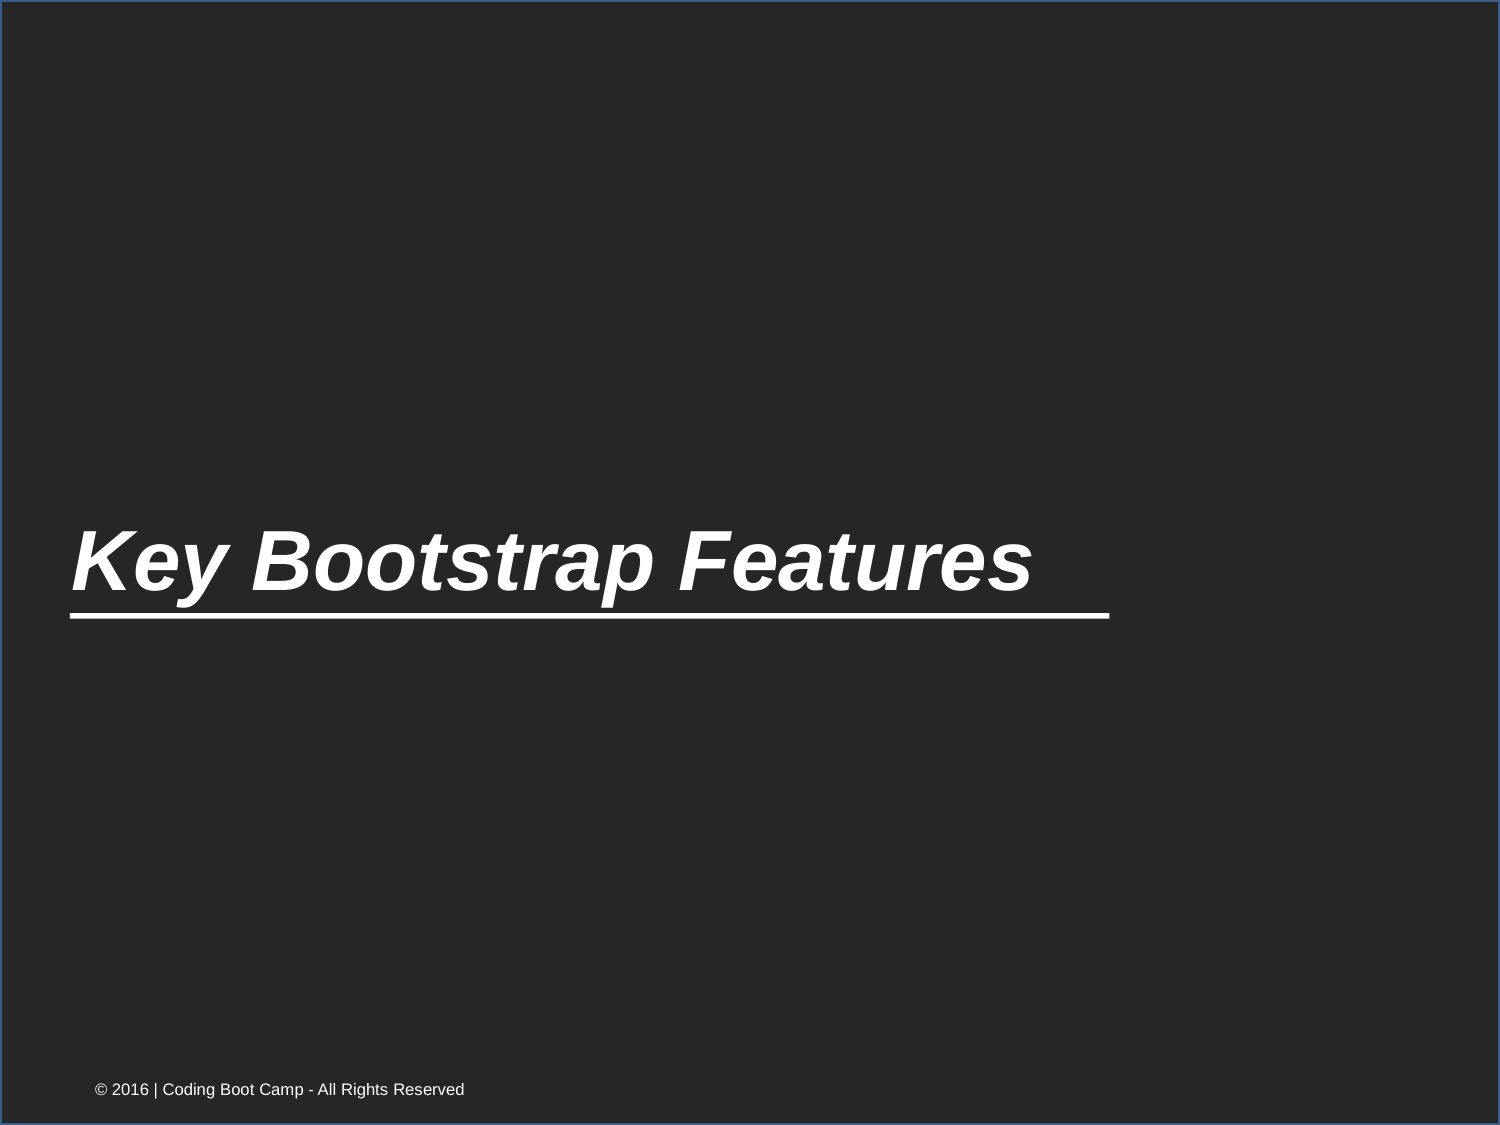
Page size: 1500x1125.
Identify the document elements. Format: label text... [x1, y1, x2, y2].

title Key Bootstrap Features [63, 483, 1415, 628]
